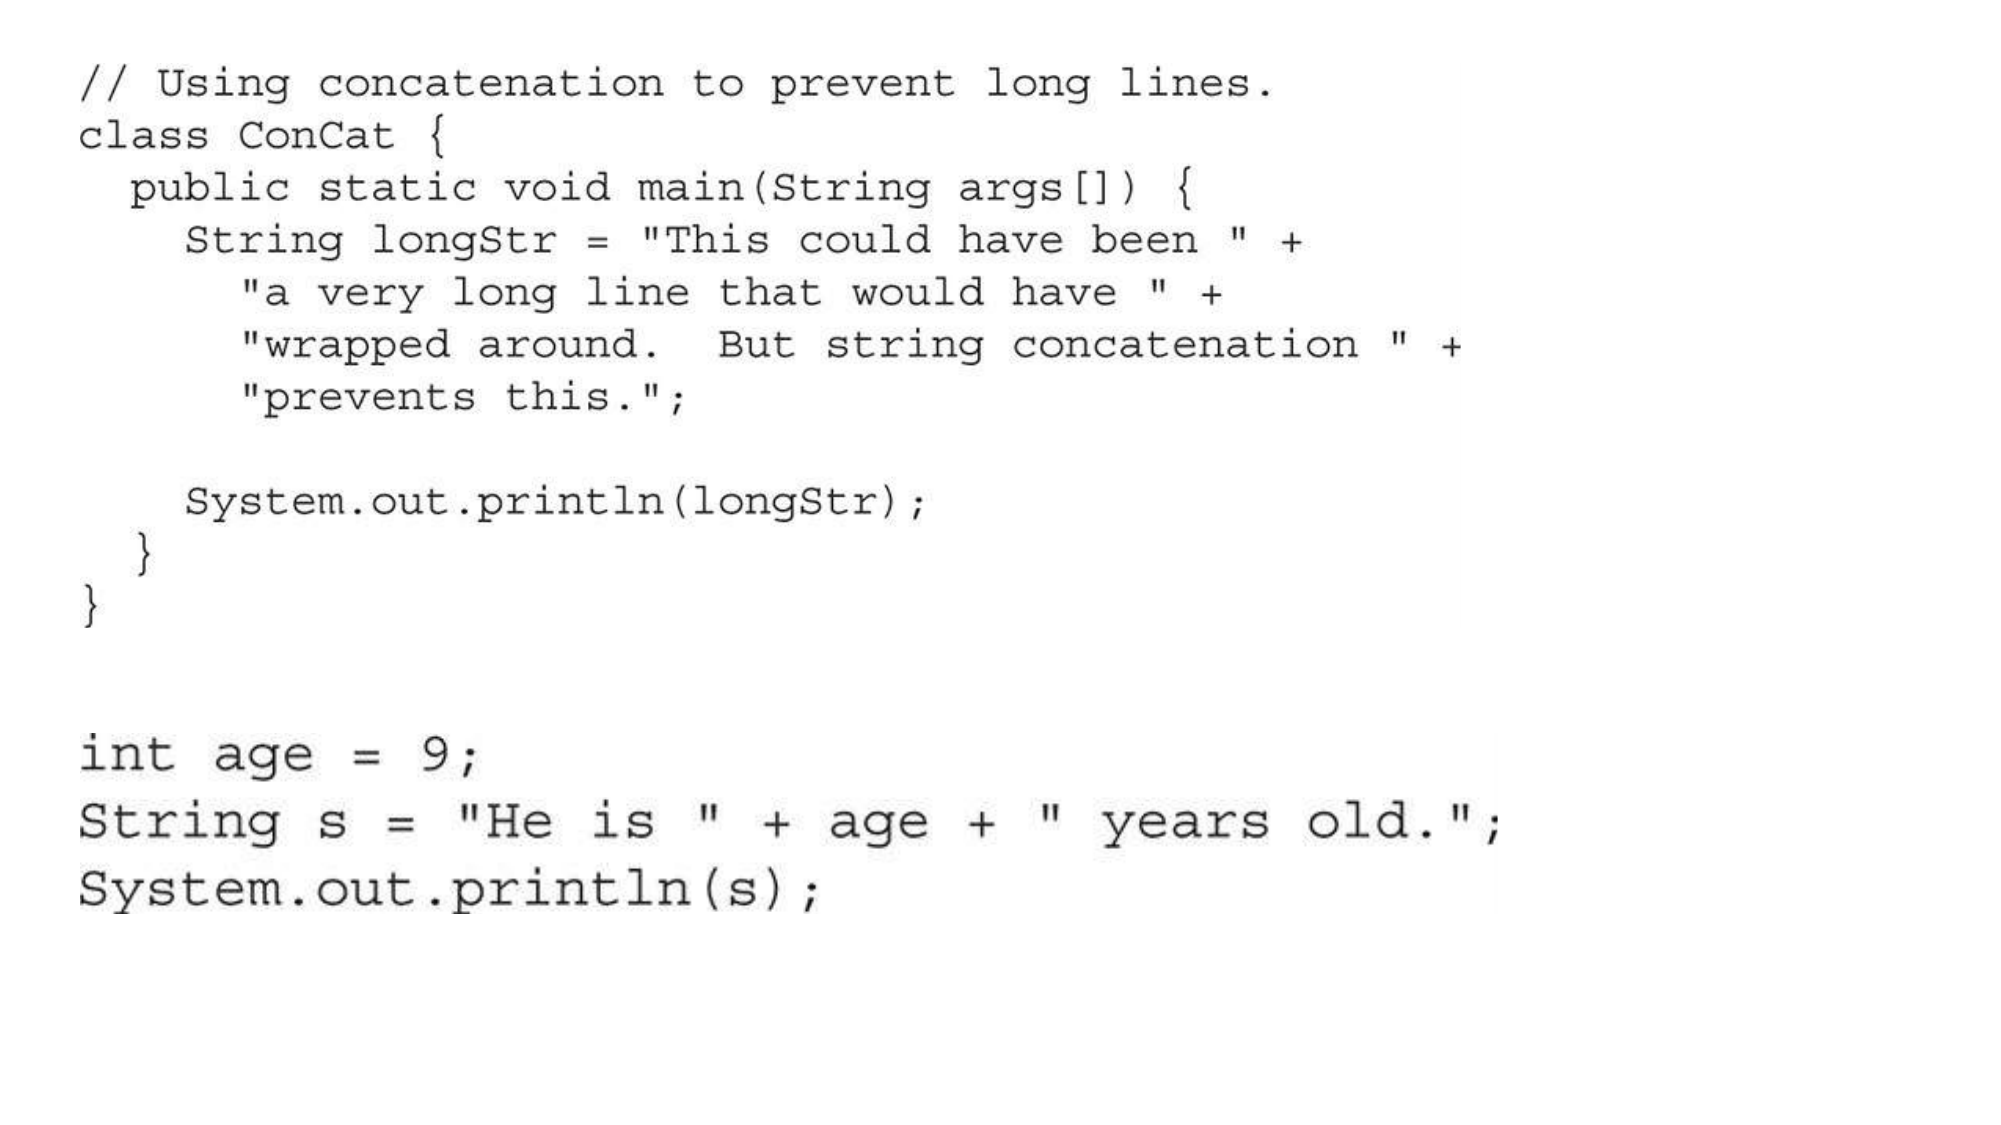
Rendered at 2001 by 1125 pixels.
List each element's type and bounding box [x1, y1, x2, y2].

picture [80, 63, 1461, 628]
picture [80, 733, 1498, 914]
